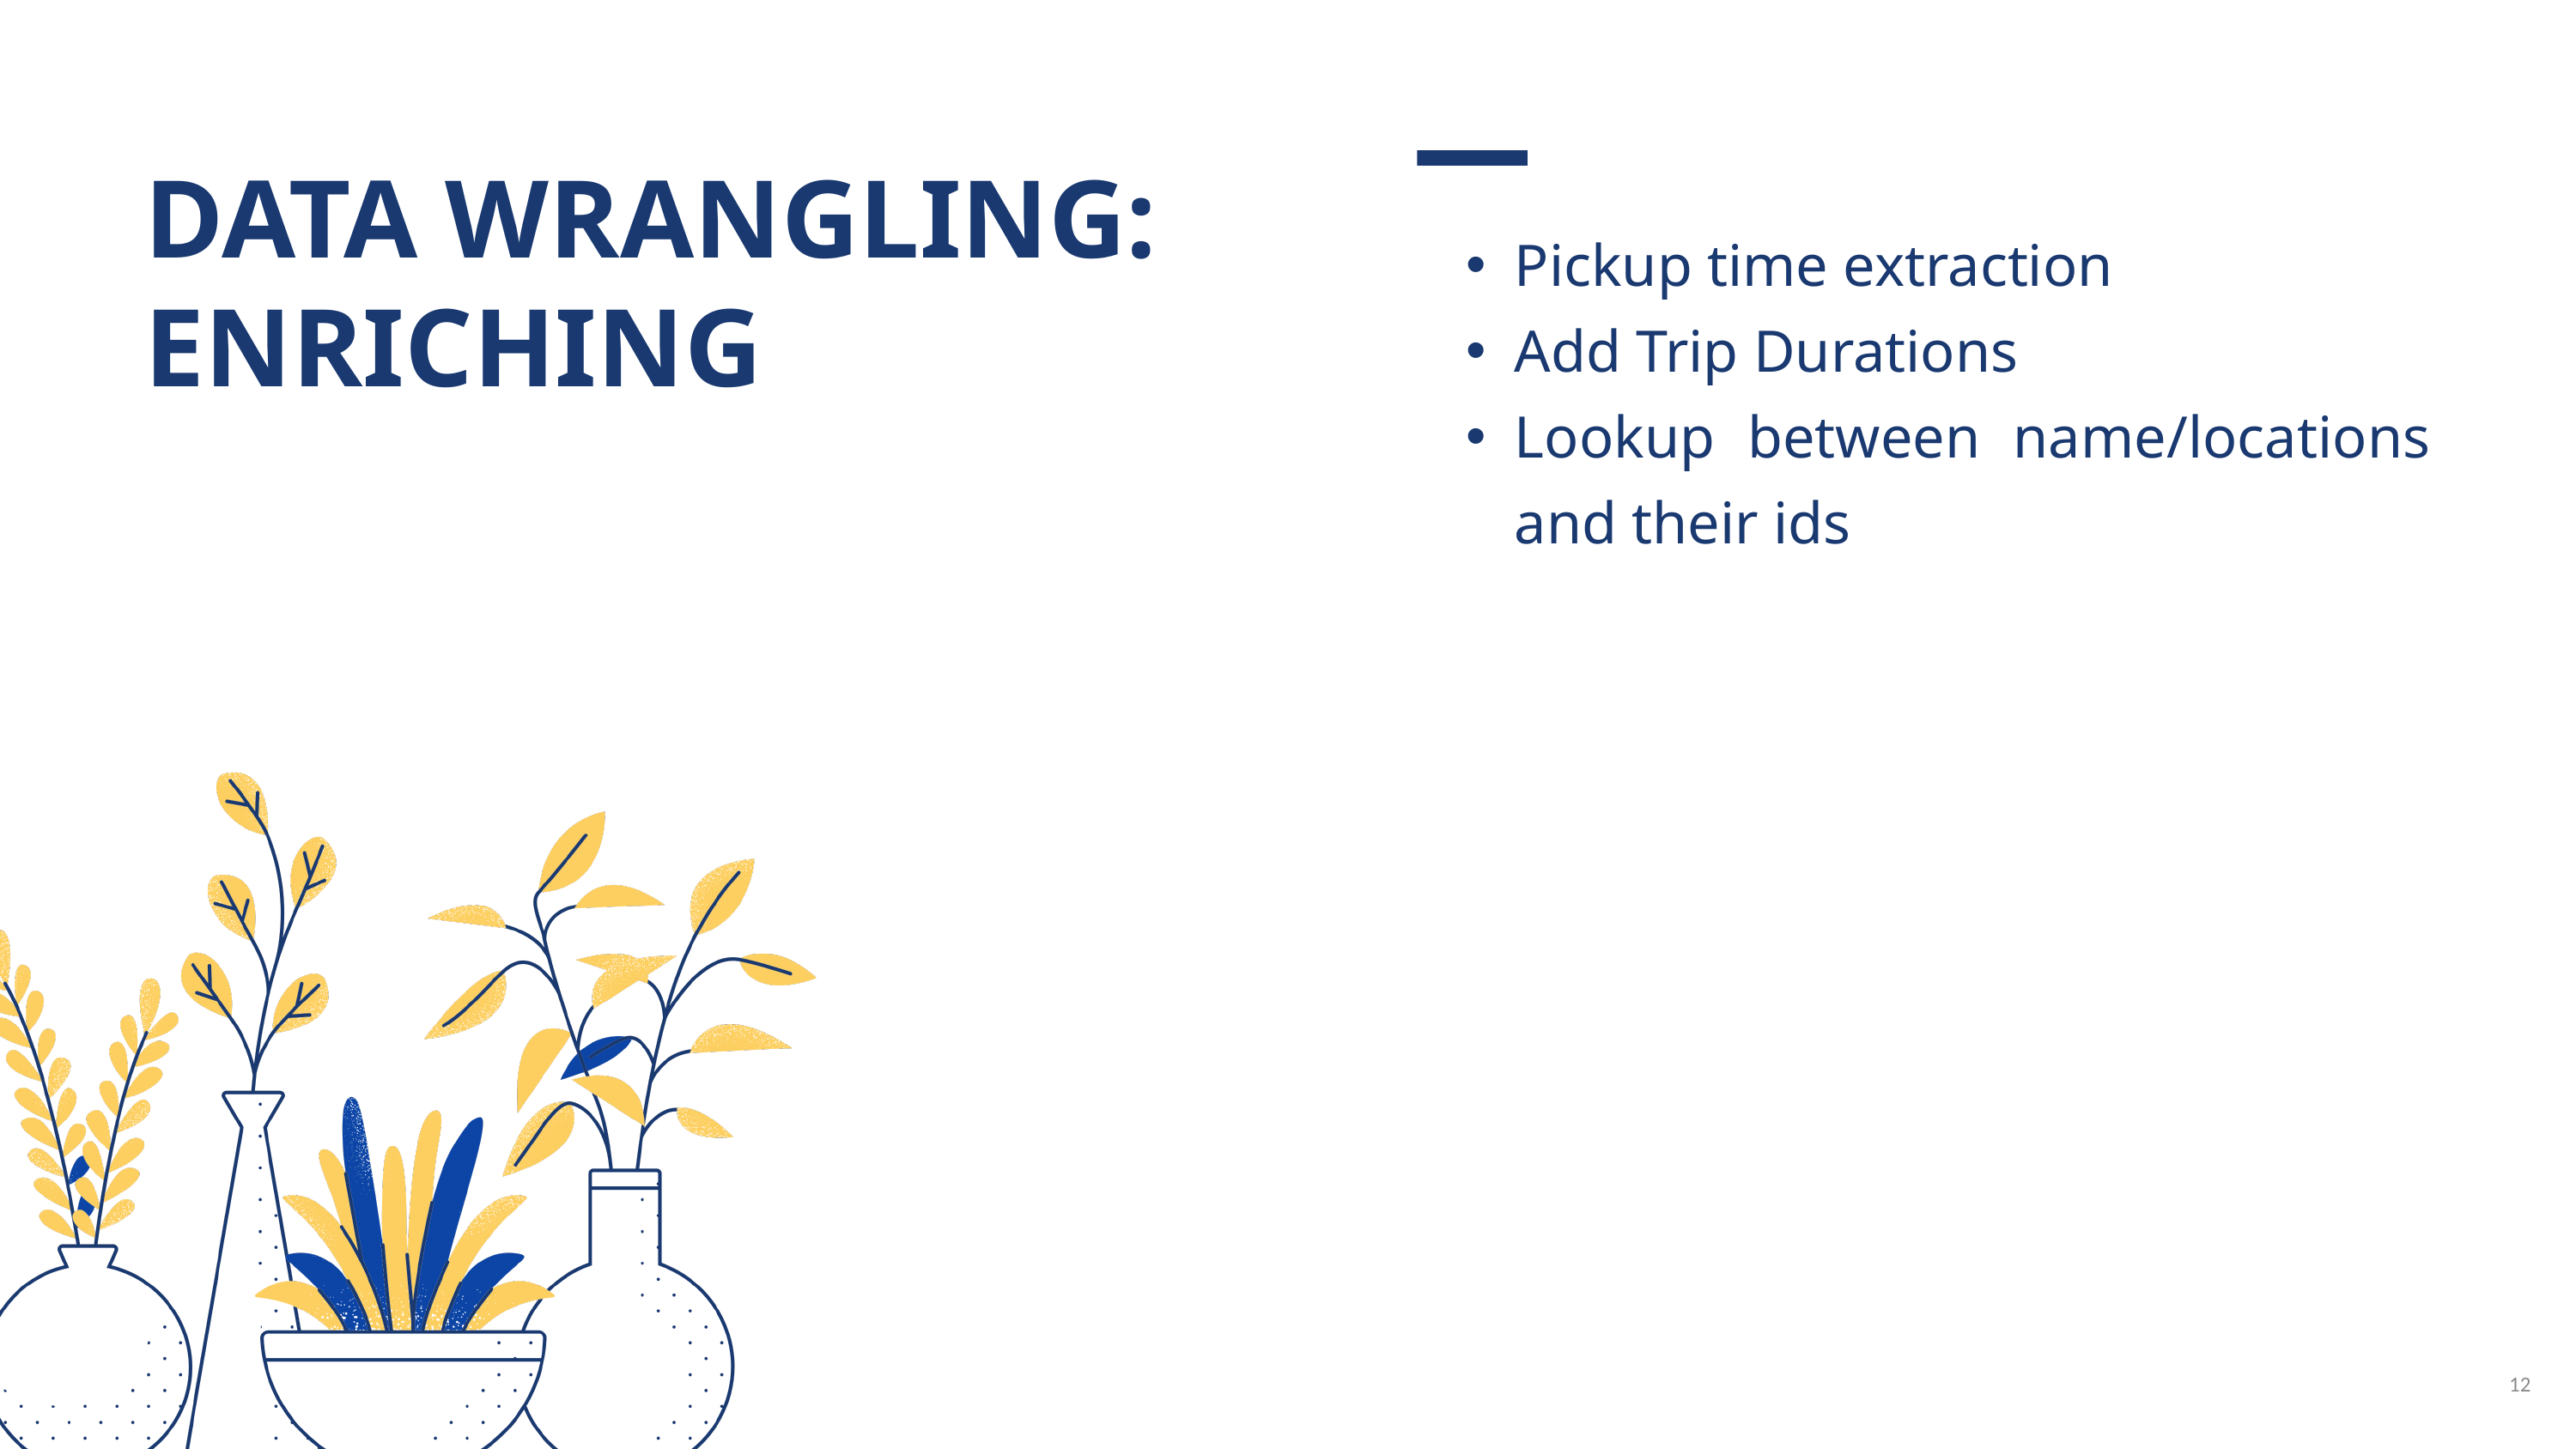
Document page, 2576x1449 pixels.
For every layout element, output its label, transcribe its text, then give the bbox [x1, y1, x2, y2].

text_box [1417, 149, 2432, 552]
text_box DATA WRANGLING: ENRICHING [144, 149, 1227, 409]
text_box [0, 764, 817, 1449]
slide_number 12 [2243, 1357, 2544, 1410]
